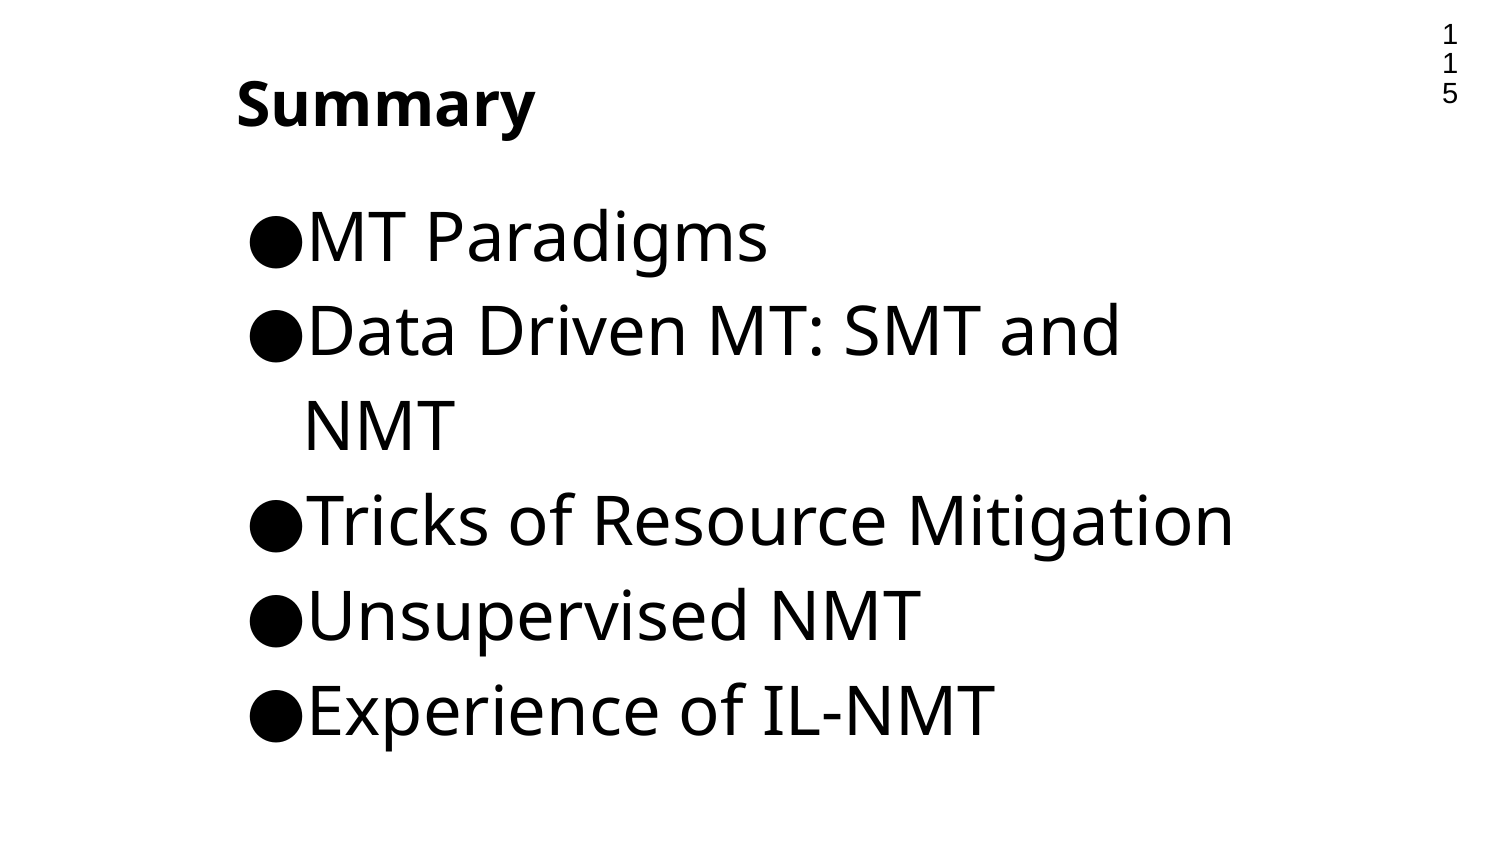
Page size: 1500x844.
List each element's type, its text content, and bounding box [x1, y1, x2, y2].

title Summary [225, 65, 1255, 150]
slide_number 115 [1427, 13, 1479, 53]
list MT Paradigms Data Driven MT: SMT and NMT Tricks of Resource Mitigation Unsupervised NMT Experience of IL-NMT [235, 168, 1265, 797]
